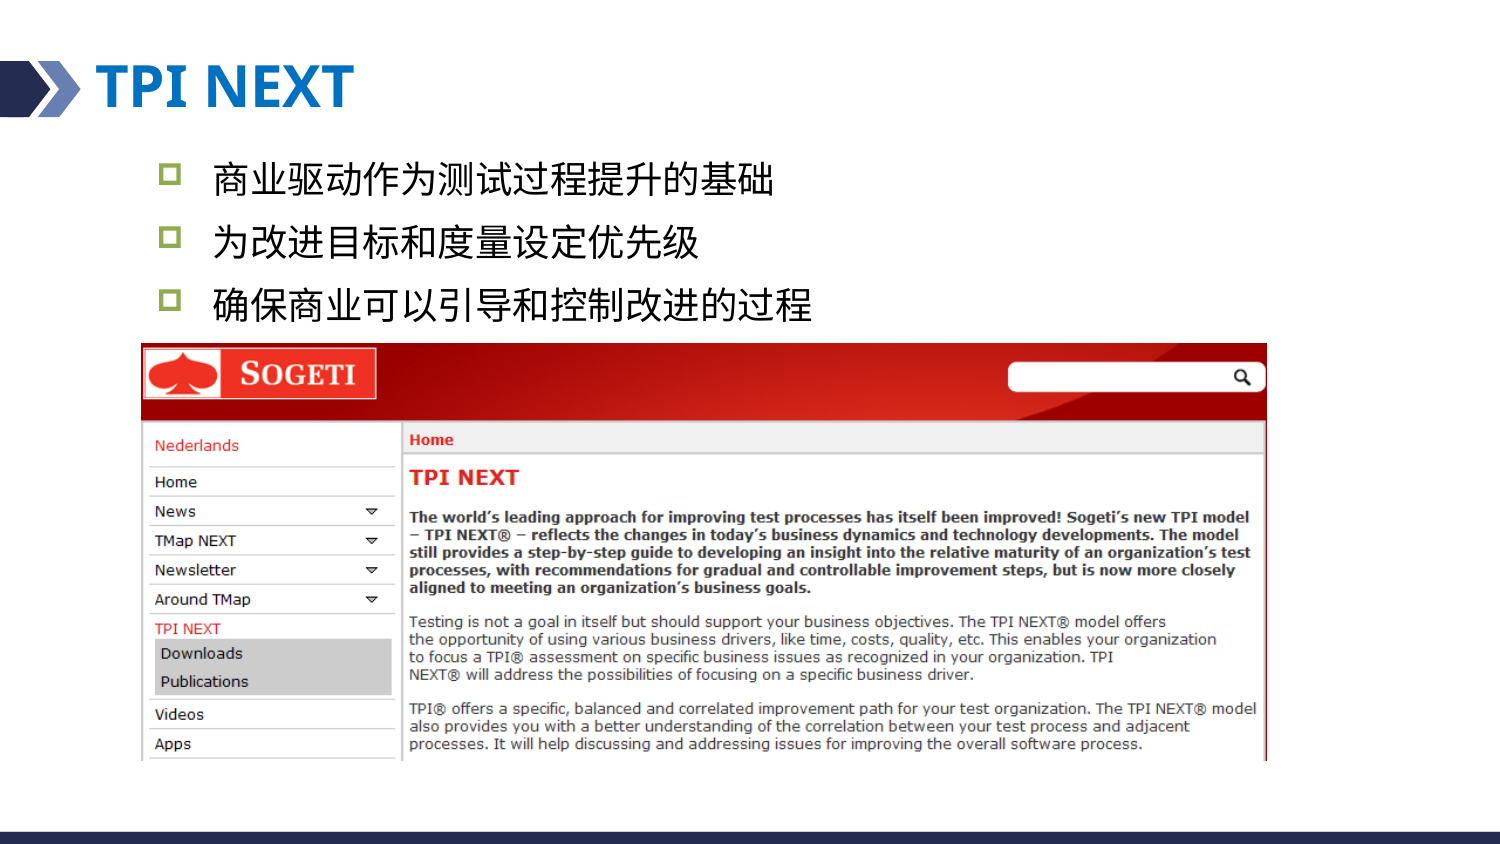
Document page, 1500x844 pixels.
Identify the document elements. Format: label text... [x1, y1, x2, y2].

text_box 商业驱动作为测试过程提升的基础 为改进目标和度量设定优先级 确保商业可以引导和控制改进的过程 [141, 130, 949, 335]
title TPI NEXT [80, 49, 832, 139]
picture [141, 343, 1267, 761]
